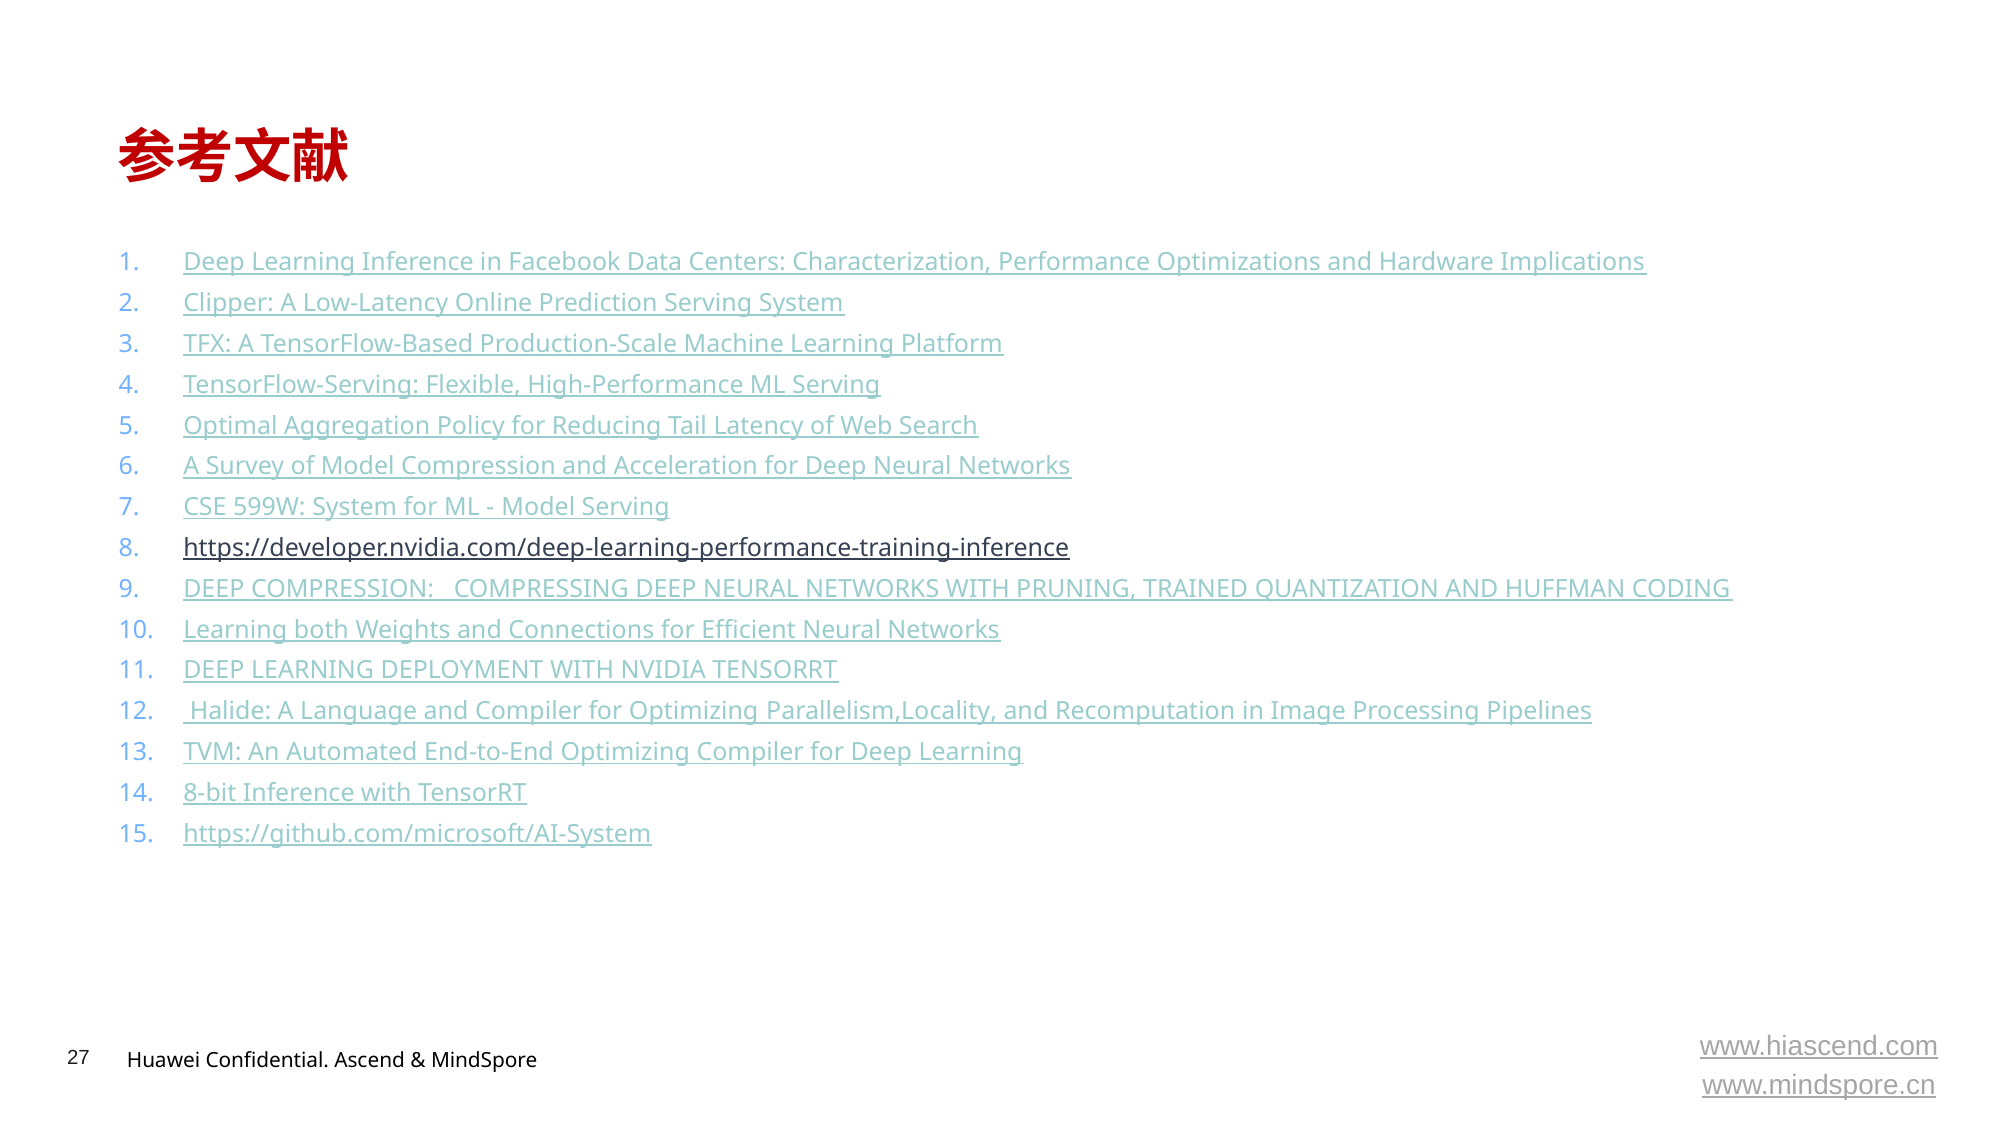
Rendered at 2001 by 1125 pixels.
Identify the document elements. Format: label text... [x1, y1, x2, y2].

list Deep Learning Inference in Facebook Data Centers: Characterization, Performance Optimizations and Hardware Implications Clipper: A Low-Latency Online Prediction Serving System TFX: A TensorFlow-Based Production-Scale Machine Learning Platform TensorFlow-Serving: Flexible, High-Performance ML Serving Optimal Aggregation Policy for Reducing Tail Latency of Web Search A Survey of Model Compression and Acceleration for Deep Neural Networks CSE 599W: System for ML - Model Serving https://developer.nvidia.com/deep-learning-performance-training-inference DEEP COMPRESSION: COMPRESSING DEEP NEURAL NETWORKS WITH PRUNING, TRAINED QUANTIZATION AND HUFFMAN CODING Learning both Weights and Connections for Efficient Neural Networks DEEP LEARNING DEPLOYMENT WITH NVIDIA TENSORRT Halide: A Language and Compiler for Optimizing Parallelism,Locality, and Recomputation in Image Processing Pipelines TVM: An Automated End-to-End Optimizing Compiler for Deep Learning 8-bit Inference with TensorRT https://github.com/microsoft/AI-System [102, 231, 1901, 988]
title 参考文献 [102, 111, 1901, 209]
